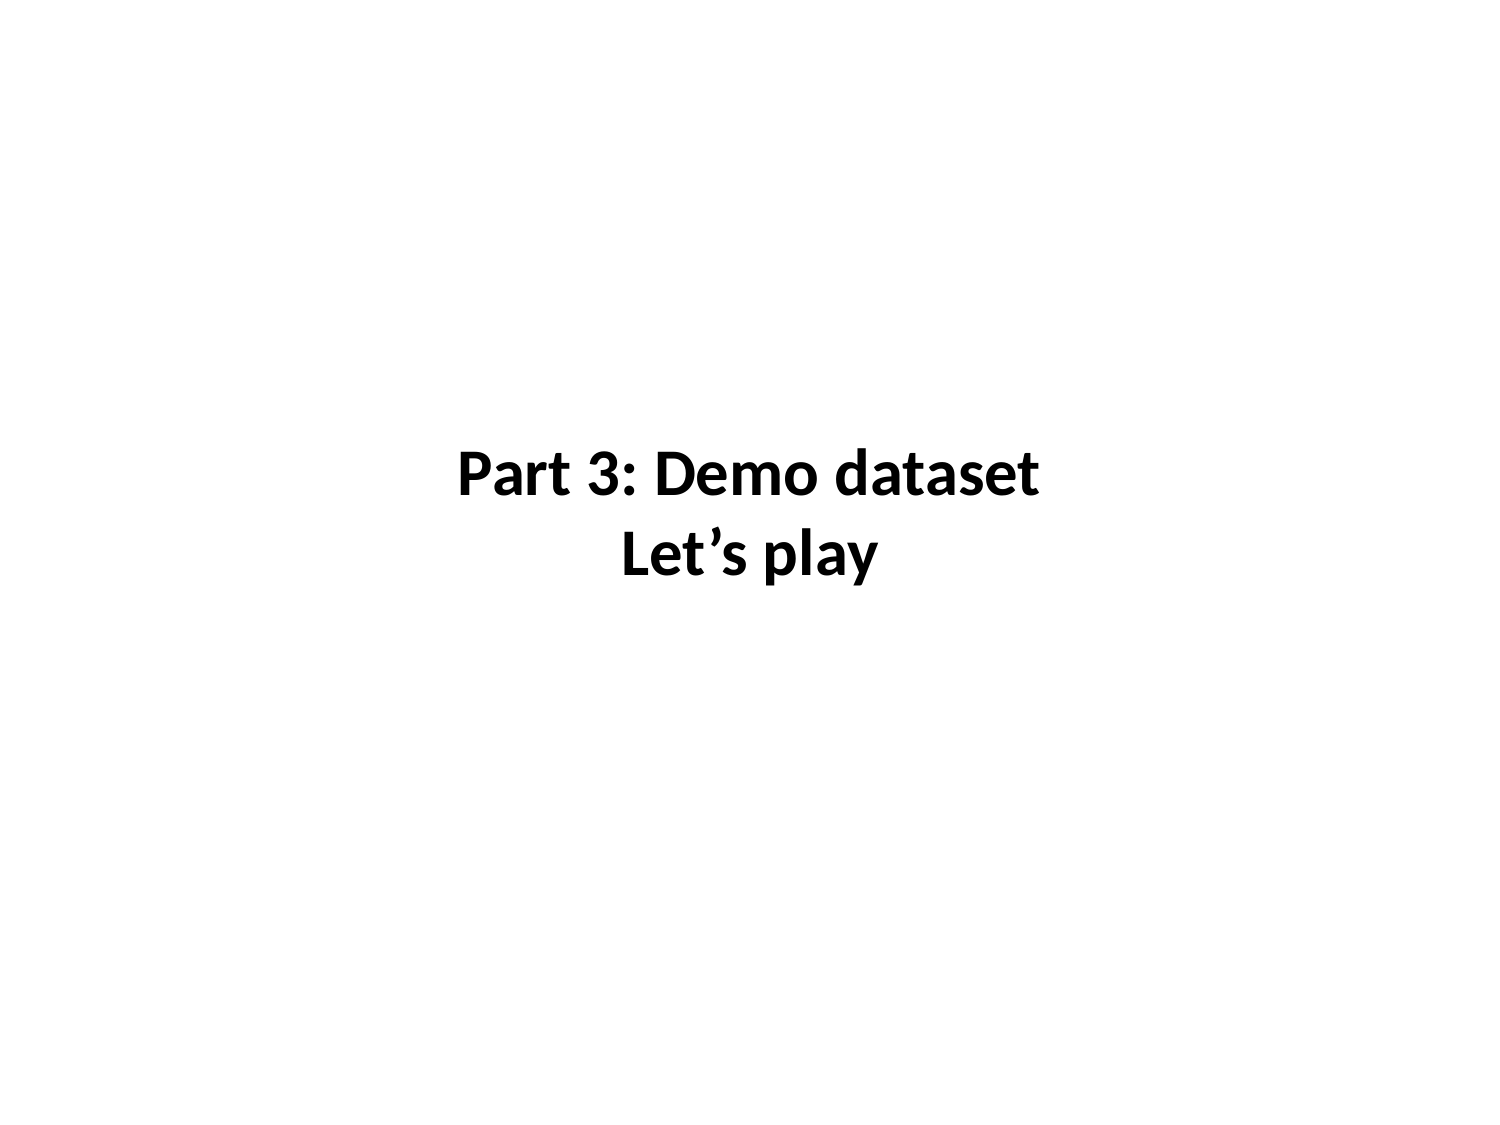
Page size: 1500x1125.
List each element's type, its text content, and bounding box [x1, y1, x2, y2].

text_box Part 3: Demo dataset Let’s play [443, 421, 1057, 596]
